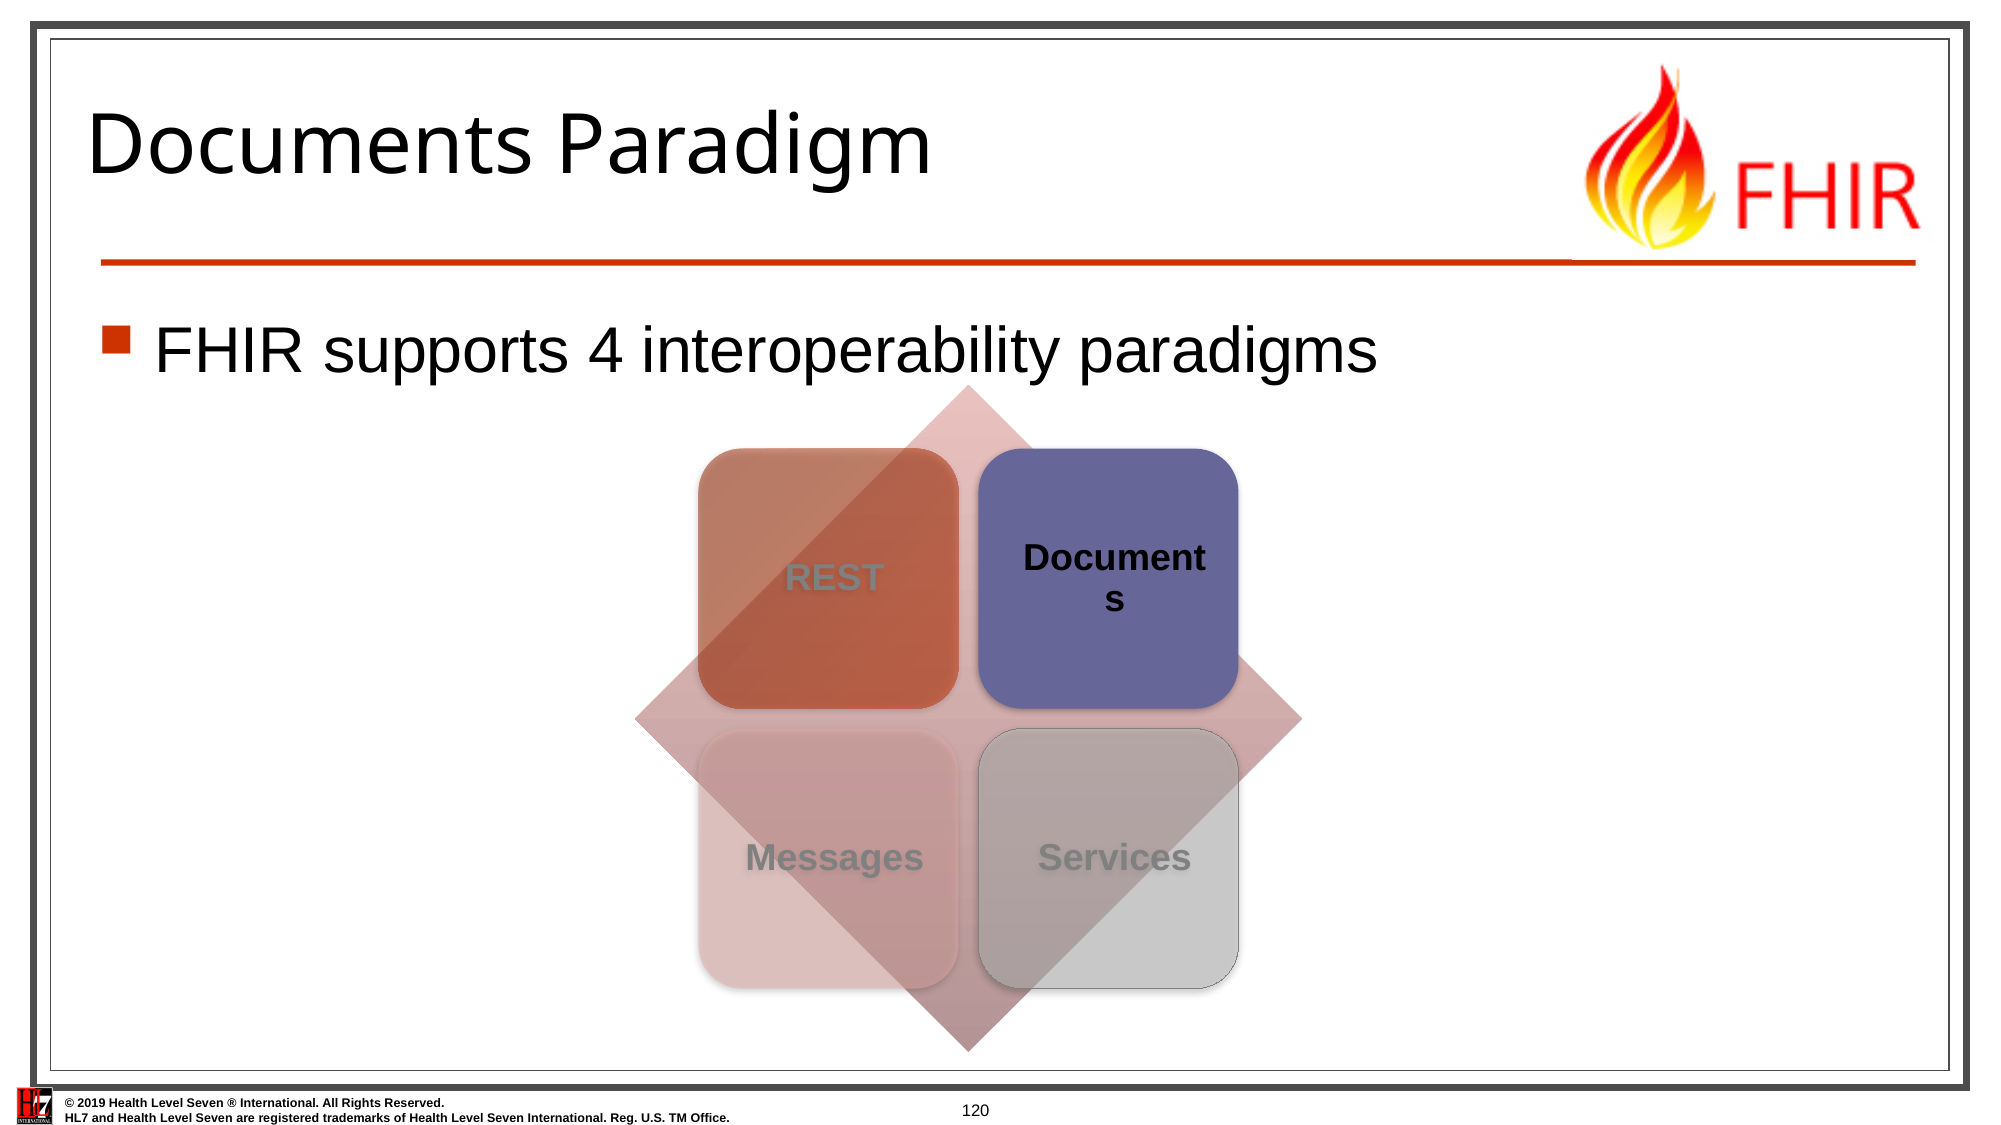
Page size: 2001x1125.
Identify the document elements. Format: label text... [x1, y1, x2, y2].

title Documents Paradigm [70, 54, 1504, 244]
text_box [468, 385, 1469, 1053]
picture [16, 1087, 53, 1125]
list FHIR supports 4 interoperability paradigms [83, 299, 1917, 1035]
picture [1571, 53, 1934, 260]
